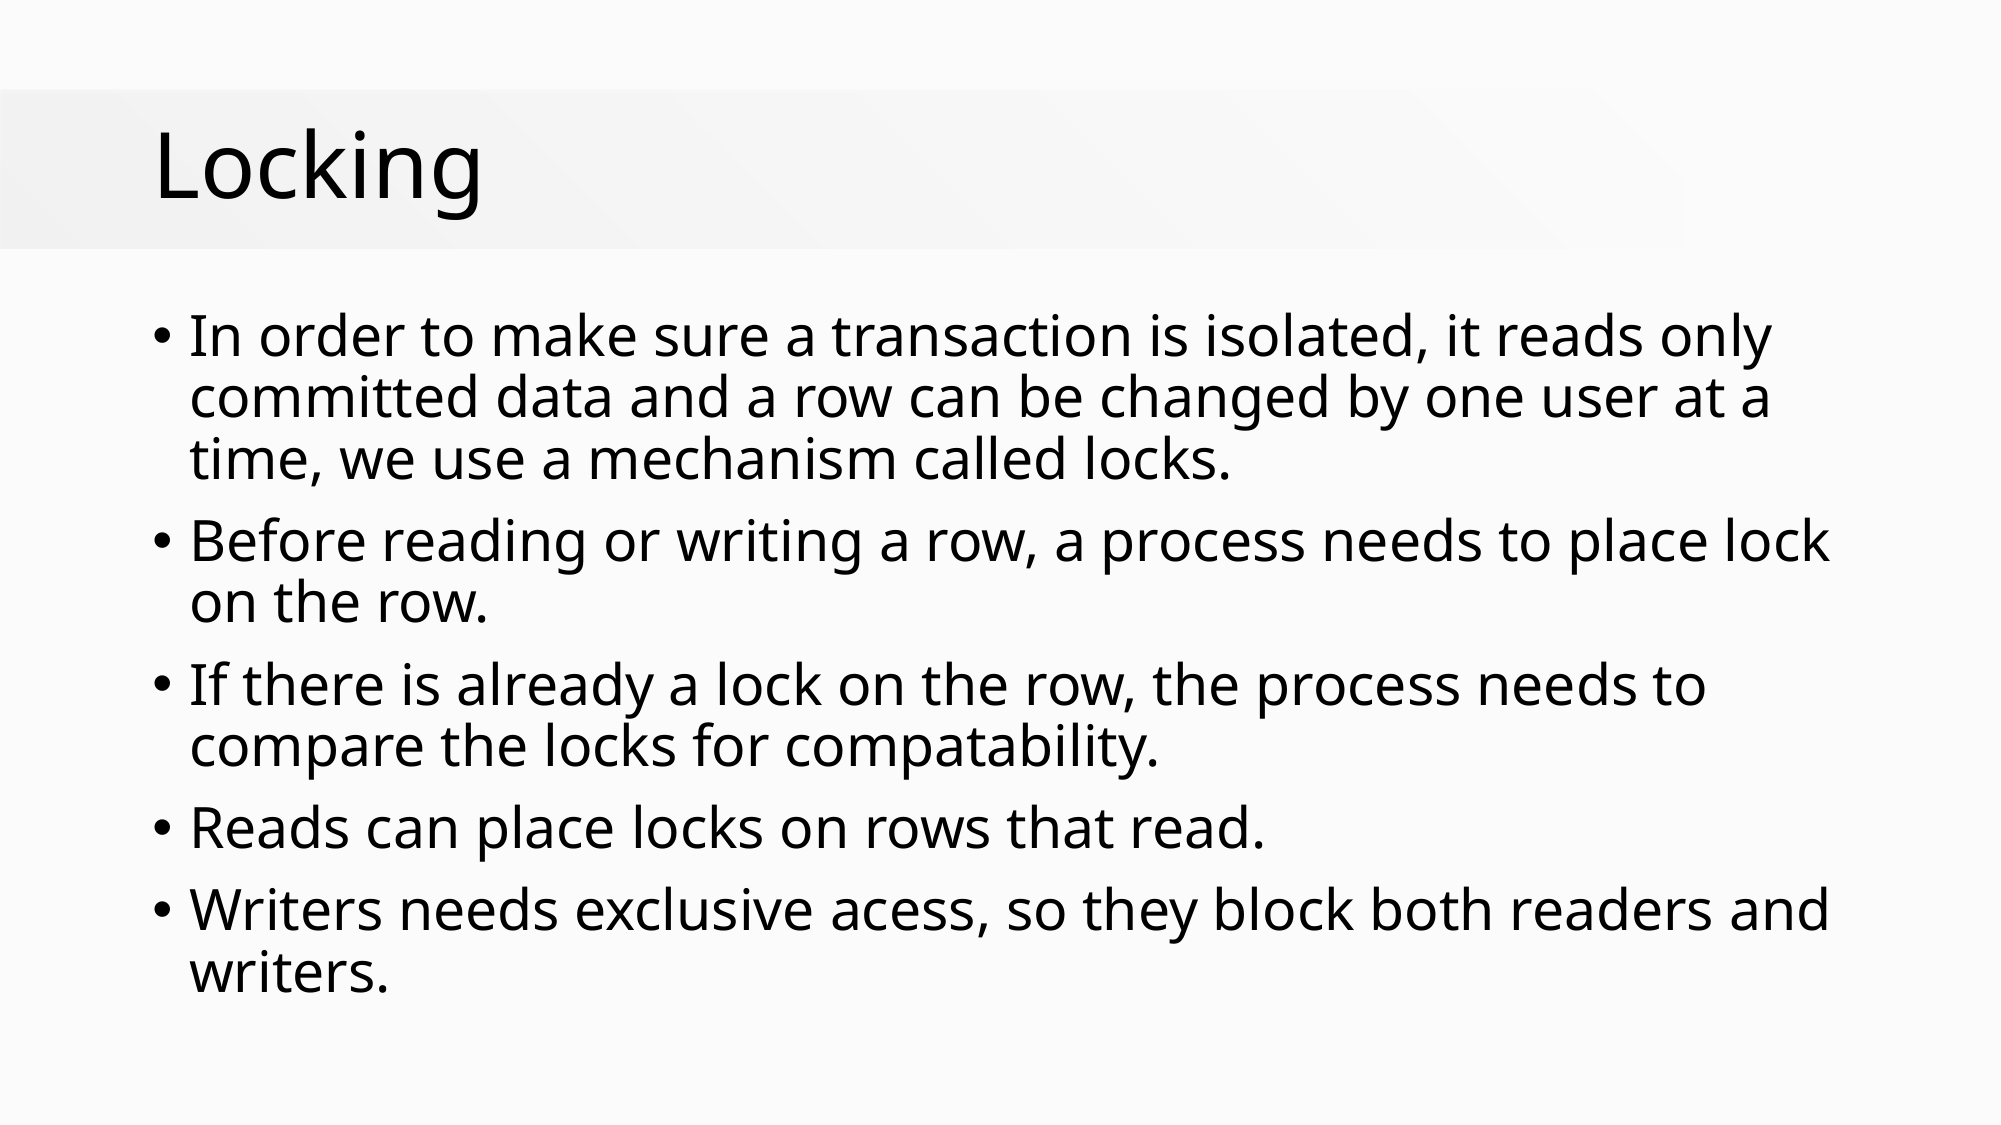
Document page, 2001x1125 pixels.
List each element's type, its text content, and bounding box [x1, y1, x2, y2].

title Locking [137, 59, 1863, 278]
list In order to make sure a transaction is isolated, it reads only committed data and a row can be changed by one user at a time, we use a mechanism called locks. Before reading or writing a row, a process needs to place lock on the row. If there is already a lock on the row, the process needs to compare the locks for compatability. Reads can place locks on rows that read. Writers needs exclusive acess, so they block both readers and writers. [137, 299, 1863, 1014]
